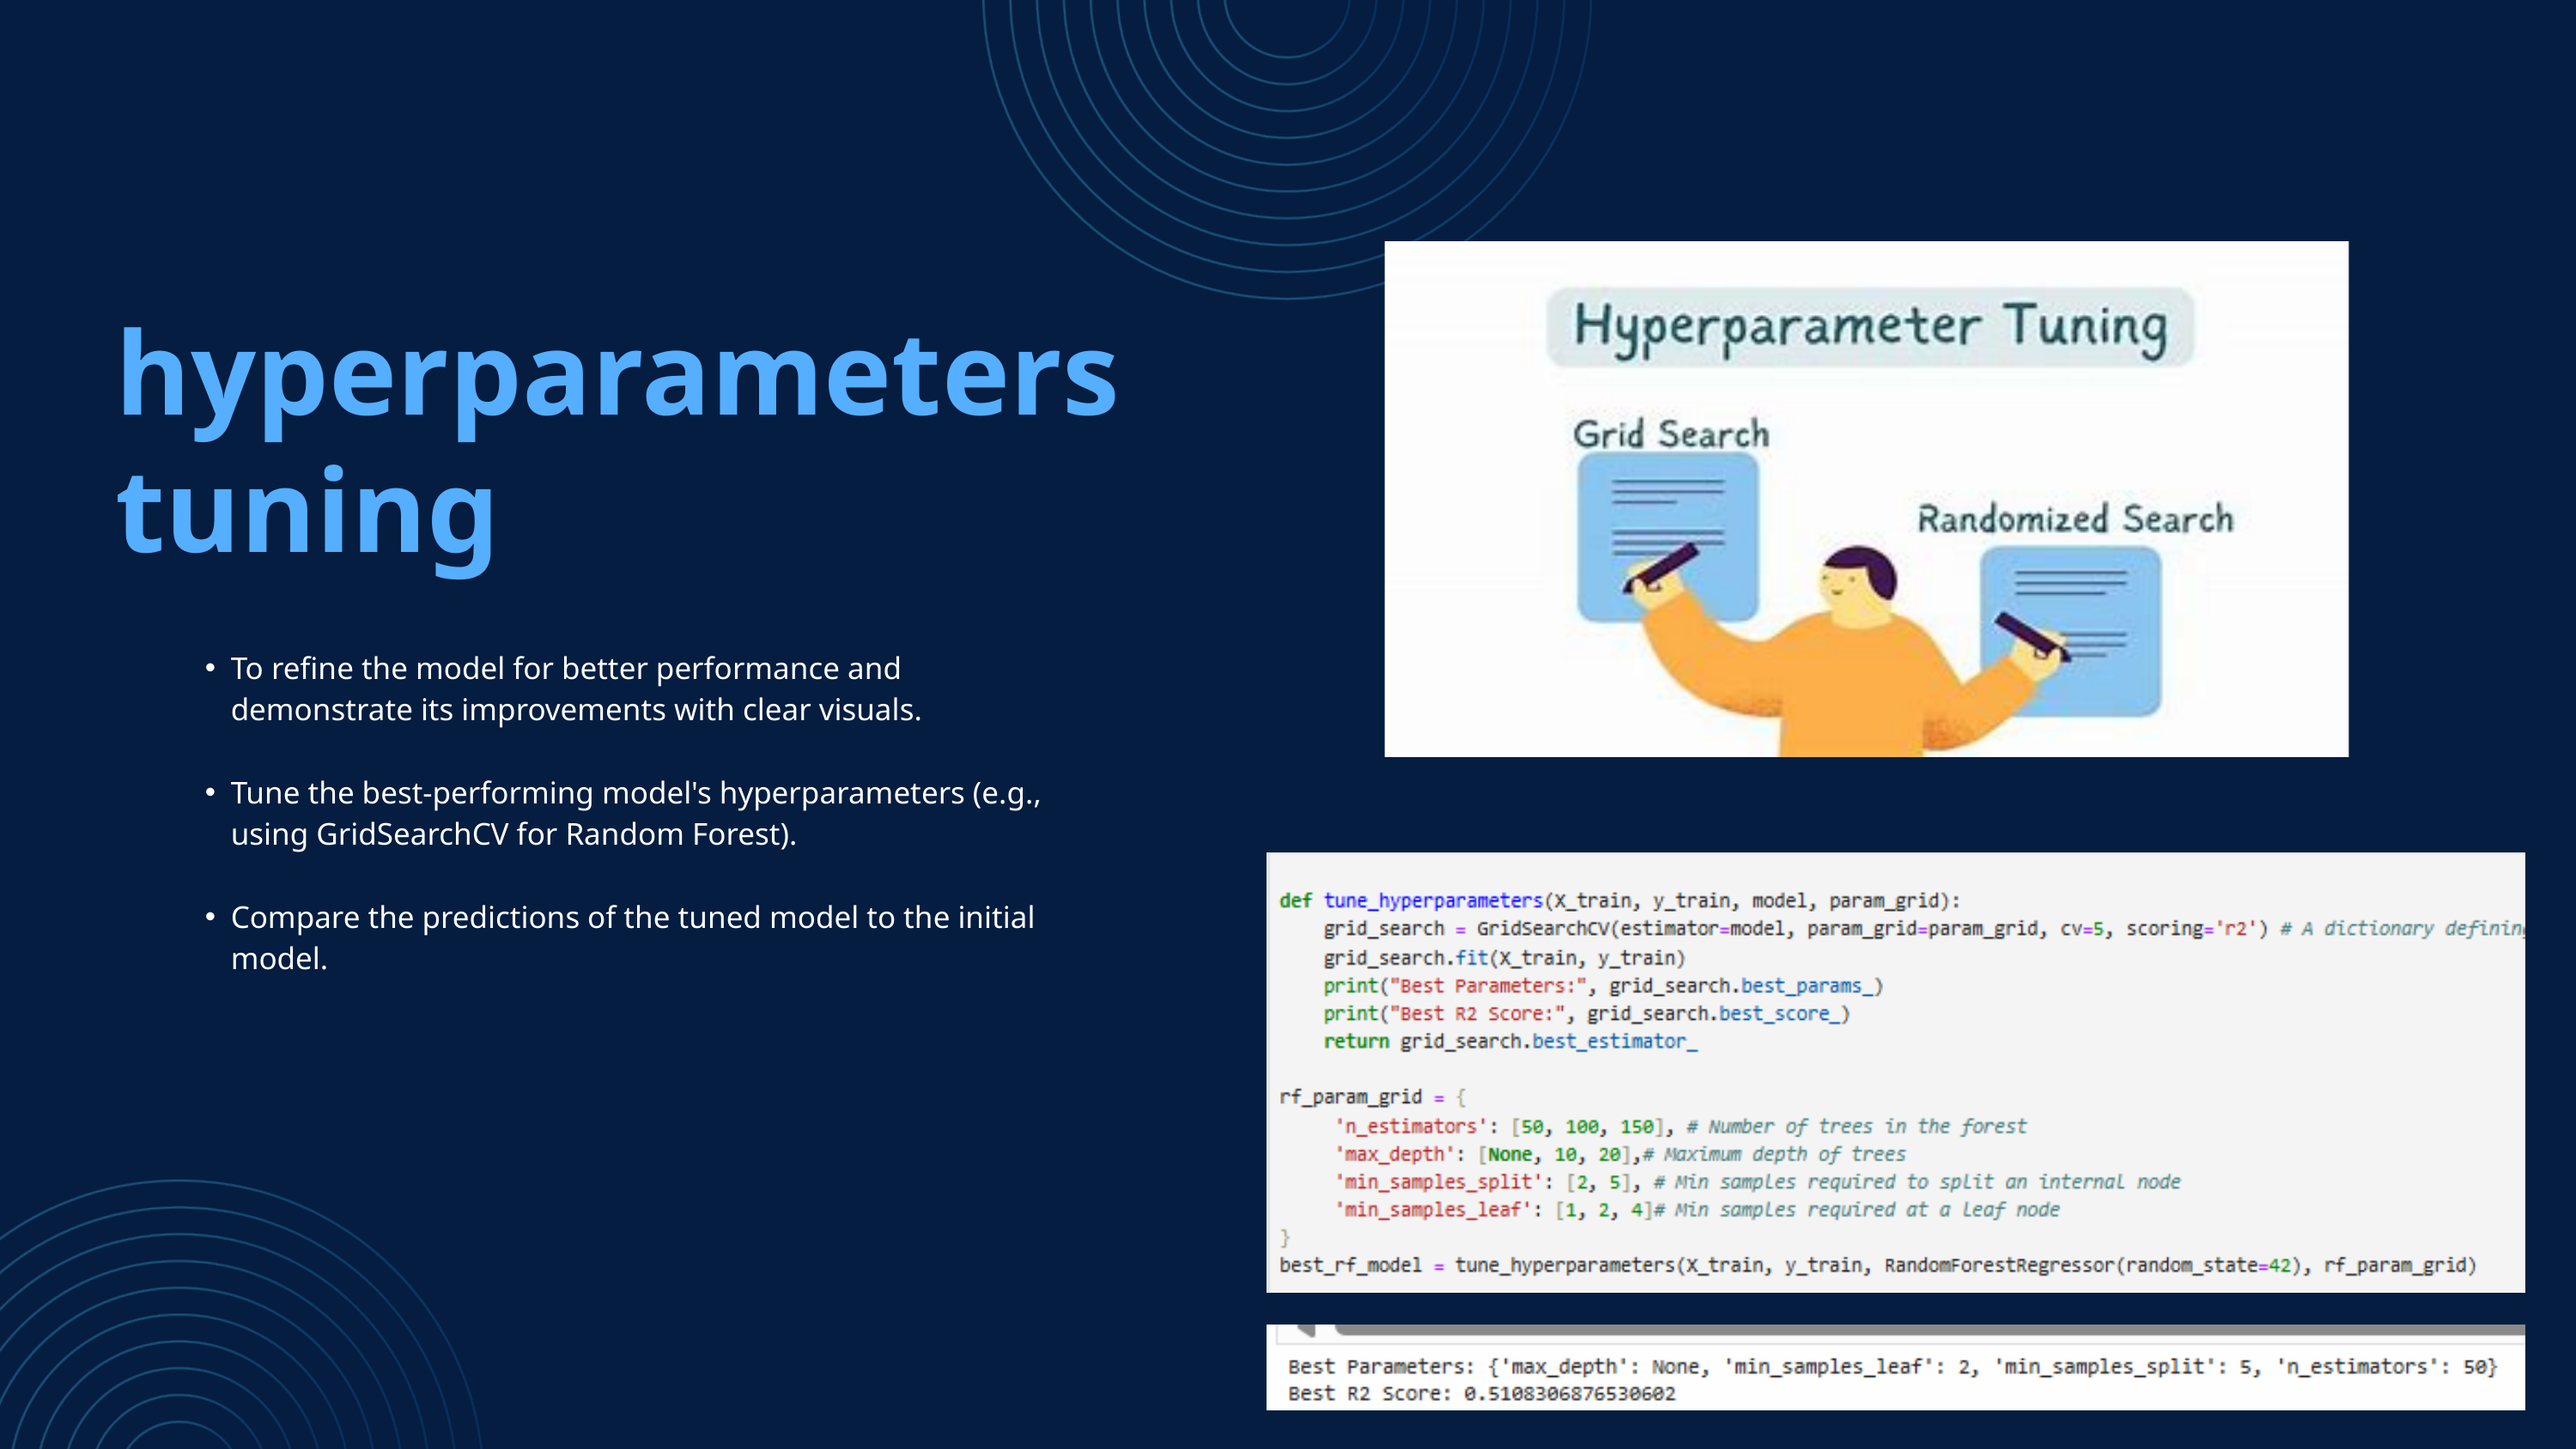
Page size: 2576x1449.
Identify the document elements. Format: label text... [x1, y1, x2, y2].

text_box [0, 1179, 486, 1449]
picture [1266, 852, 2526, 1293]
picture [1266, 1325, 2526, 1410]
text_box [1384, 241, 2349, 757]
text_box [982, 0, 1594, 301]
text_box To refine the model for better performance and demonstrate its improvements with clear visuals. Tune the best-performing model's hyperparameters (e.g., using GridSearchCV for Random Forest). Compare the predictions of the tuned model to the initial model. [179, 644, 1061, 1059]
text_box hyperparameters tuning [115, 300, 1136, 576]
